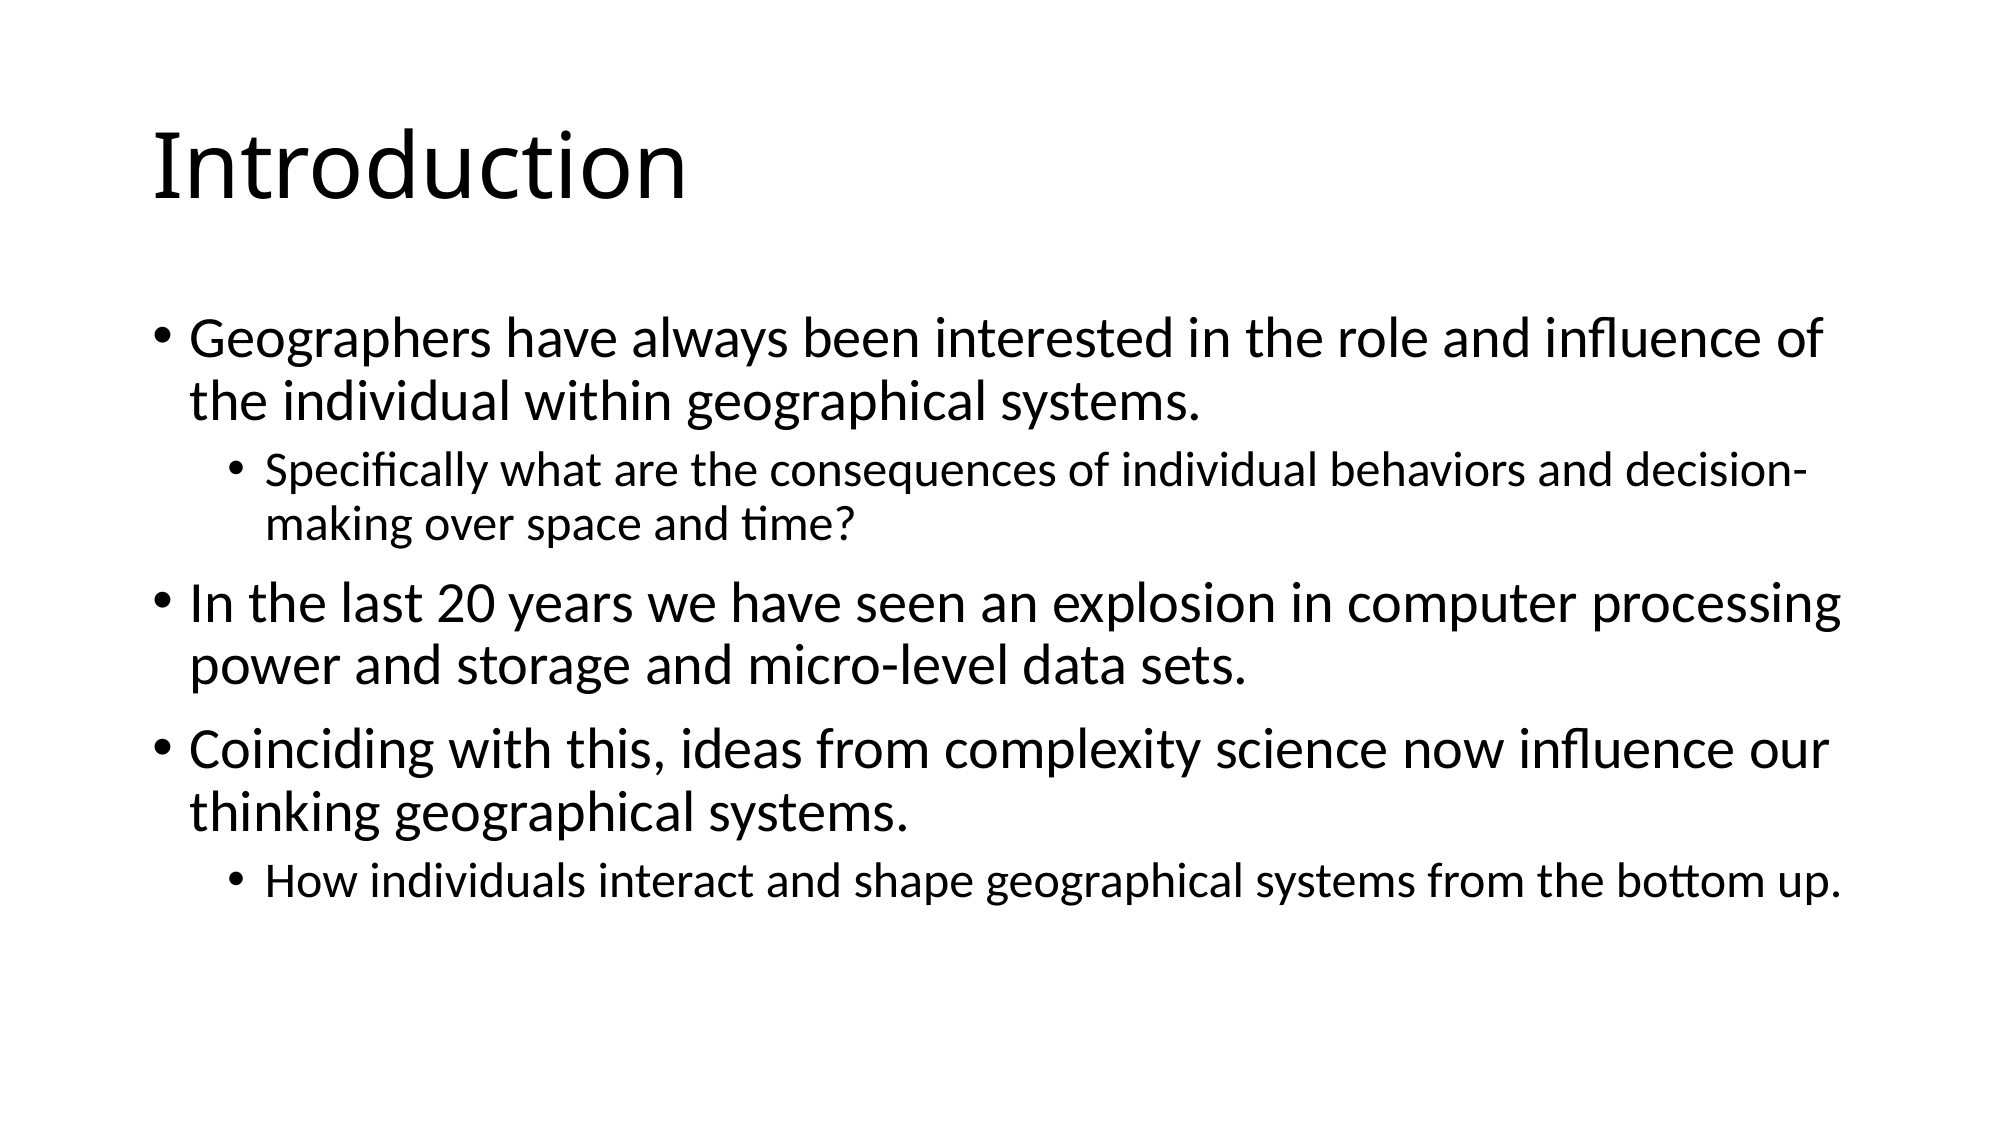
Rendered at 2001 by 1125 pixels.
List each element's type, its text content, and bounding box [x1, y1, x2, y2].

title Introduction [137, 59, 1863, 278]
list Geographers have always been interested in the role and influence of the individual within geographical systems. Specifically what are the consequences of individual behaviors and decision-making over space and time? In the last 20 years we have seen an explosion in computer processing power and storage and micro-level data sets. Coinciding with this, ideas from complexity science now influence our thinking geographical systems. How individuals interact and shape geographical systems from the bottom up. [137, 299, 1863, 1014]
